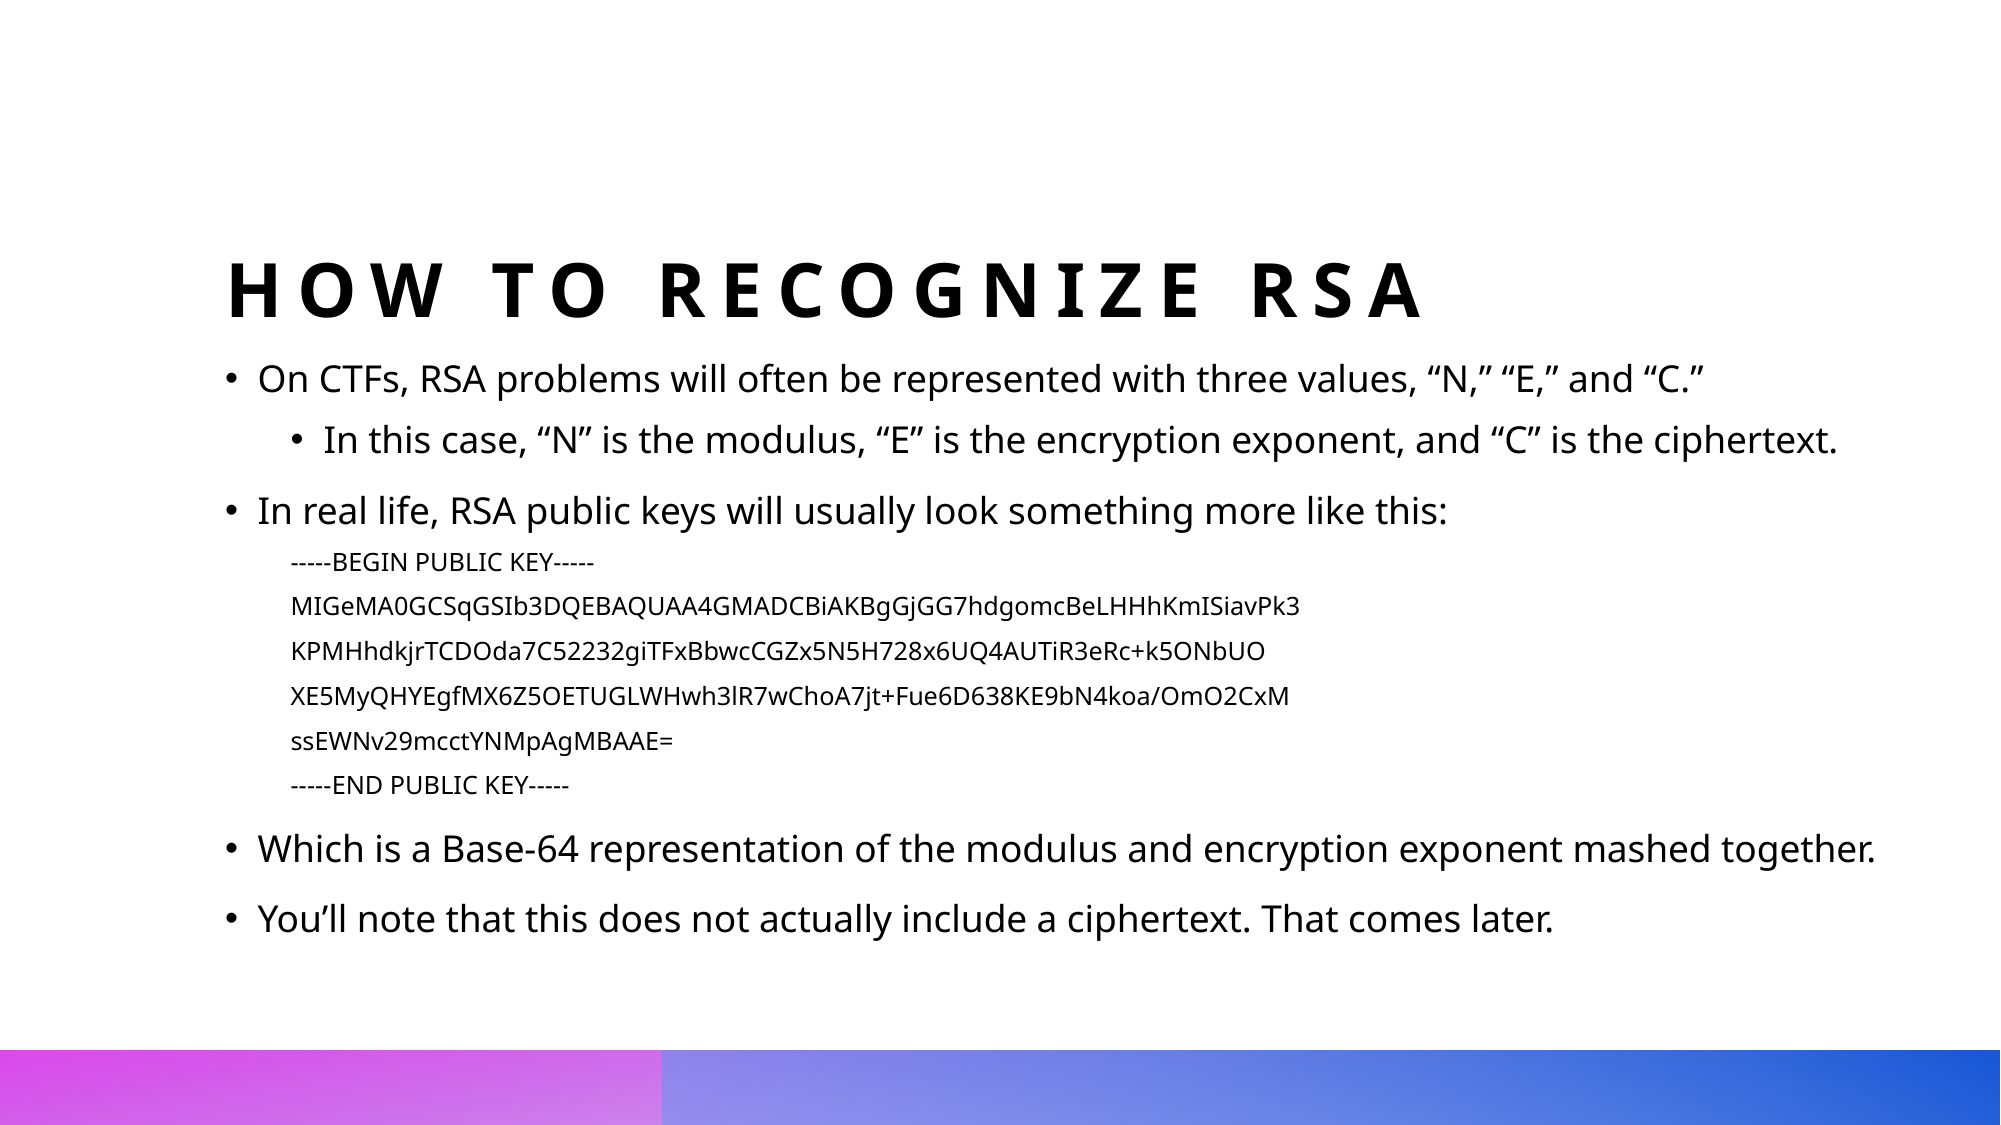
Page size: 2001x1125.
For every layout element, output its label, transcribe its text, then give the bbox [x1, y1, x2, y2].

title How to recognize RSA [225, 130, 1905, 333]
list On CTFs, RSA problems will often be represented with three values, “N,” “E,” and “C.” In this case, “N” is the modulus, “E” is the encryption exponent, and “C” is the ciphertext. In real life, RSA public keys will usually look something more like this: -----BEGIN PUBLIC KEY----- MIGeMA0GCSqGSIb3DQEBAQUAA4GMADCBiAKBgGjGG7hdgomcBeLHHhKmISiavPk3 KPMHhdkjrTCDOda7C52232giTFxBbwcCGZx5N5H728x6UQ4AUTiR3eRc+k5ONbUO XE5MyQHYEgfMX6Z5OETUGLWHwh3lR7wChoA7jt+Fue6D638KE9bN4koa/OmO2CxM ssEWNv29mcctYNMpAgMBAAE= -----END PUBLIC KEY----- Which is a Base-64 representation of the modulus and encryption exponent mashed together. You’ll note that this does not actually include a ciphertext. That comes later. [225, 346, 1905, 996]
